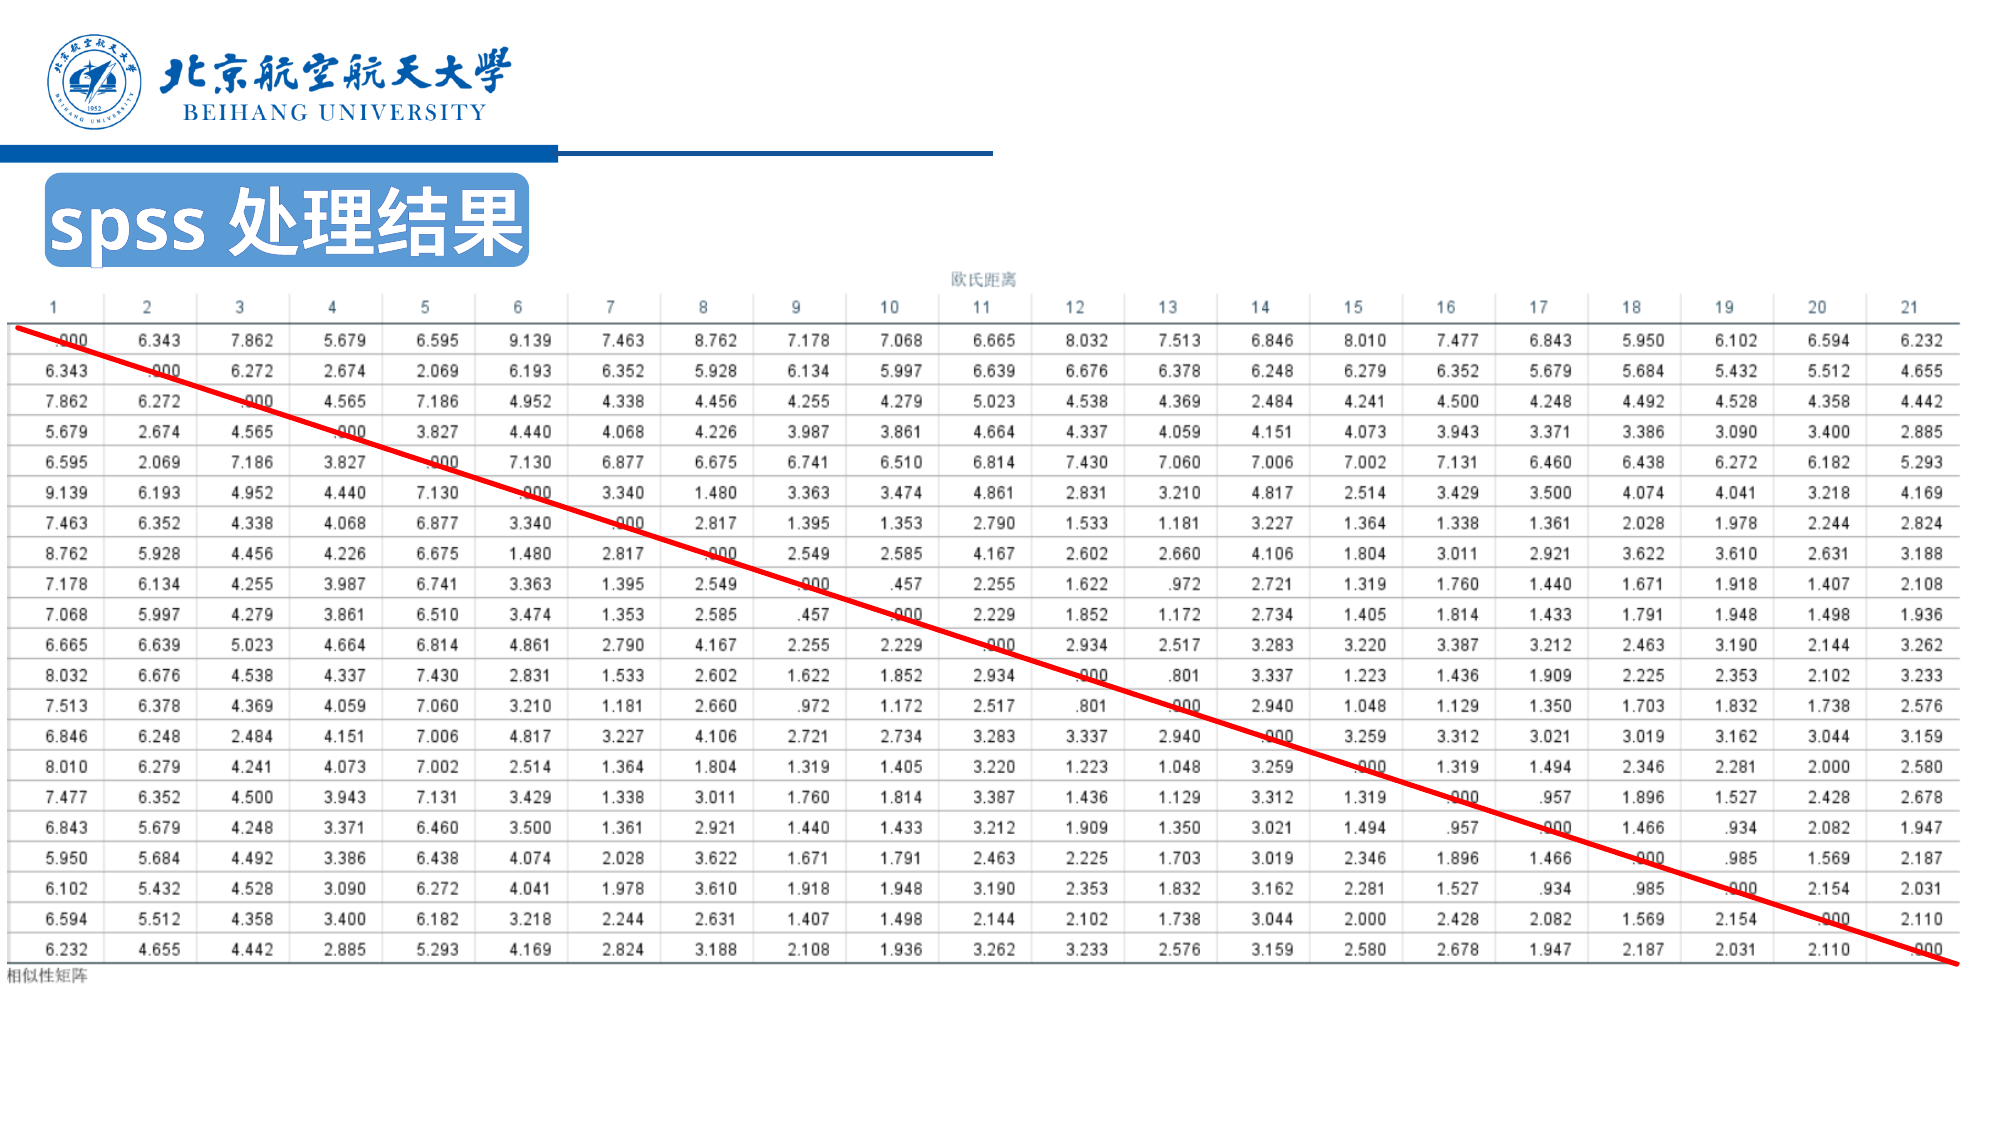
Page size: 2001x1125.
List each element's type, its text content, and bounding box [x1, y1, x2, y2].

picture [43, 30, 516, 140]
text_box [17, 327, 1957, 965]
picture [7, 267, 1992, 989]
text_box spss处理结果 [44, 172, 530, 267]
